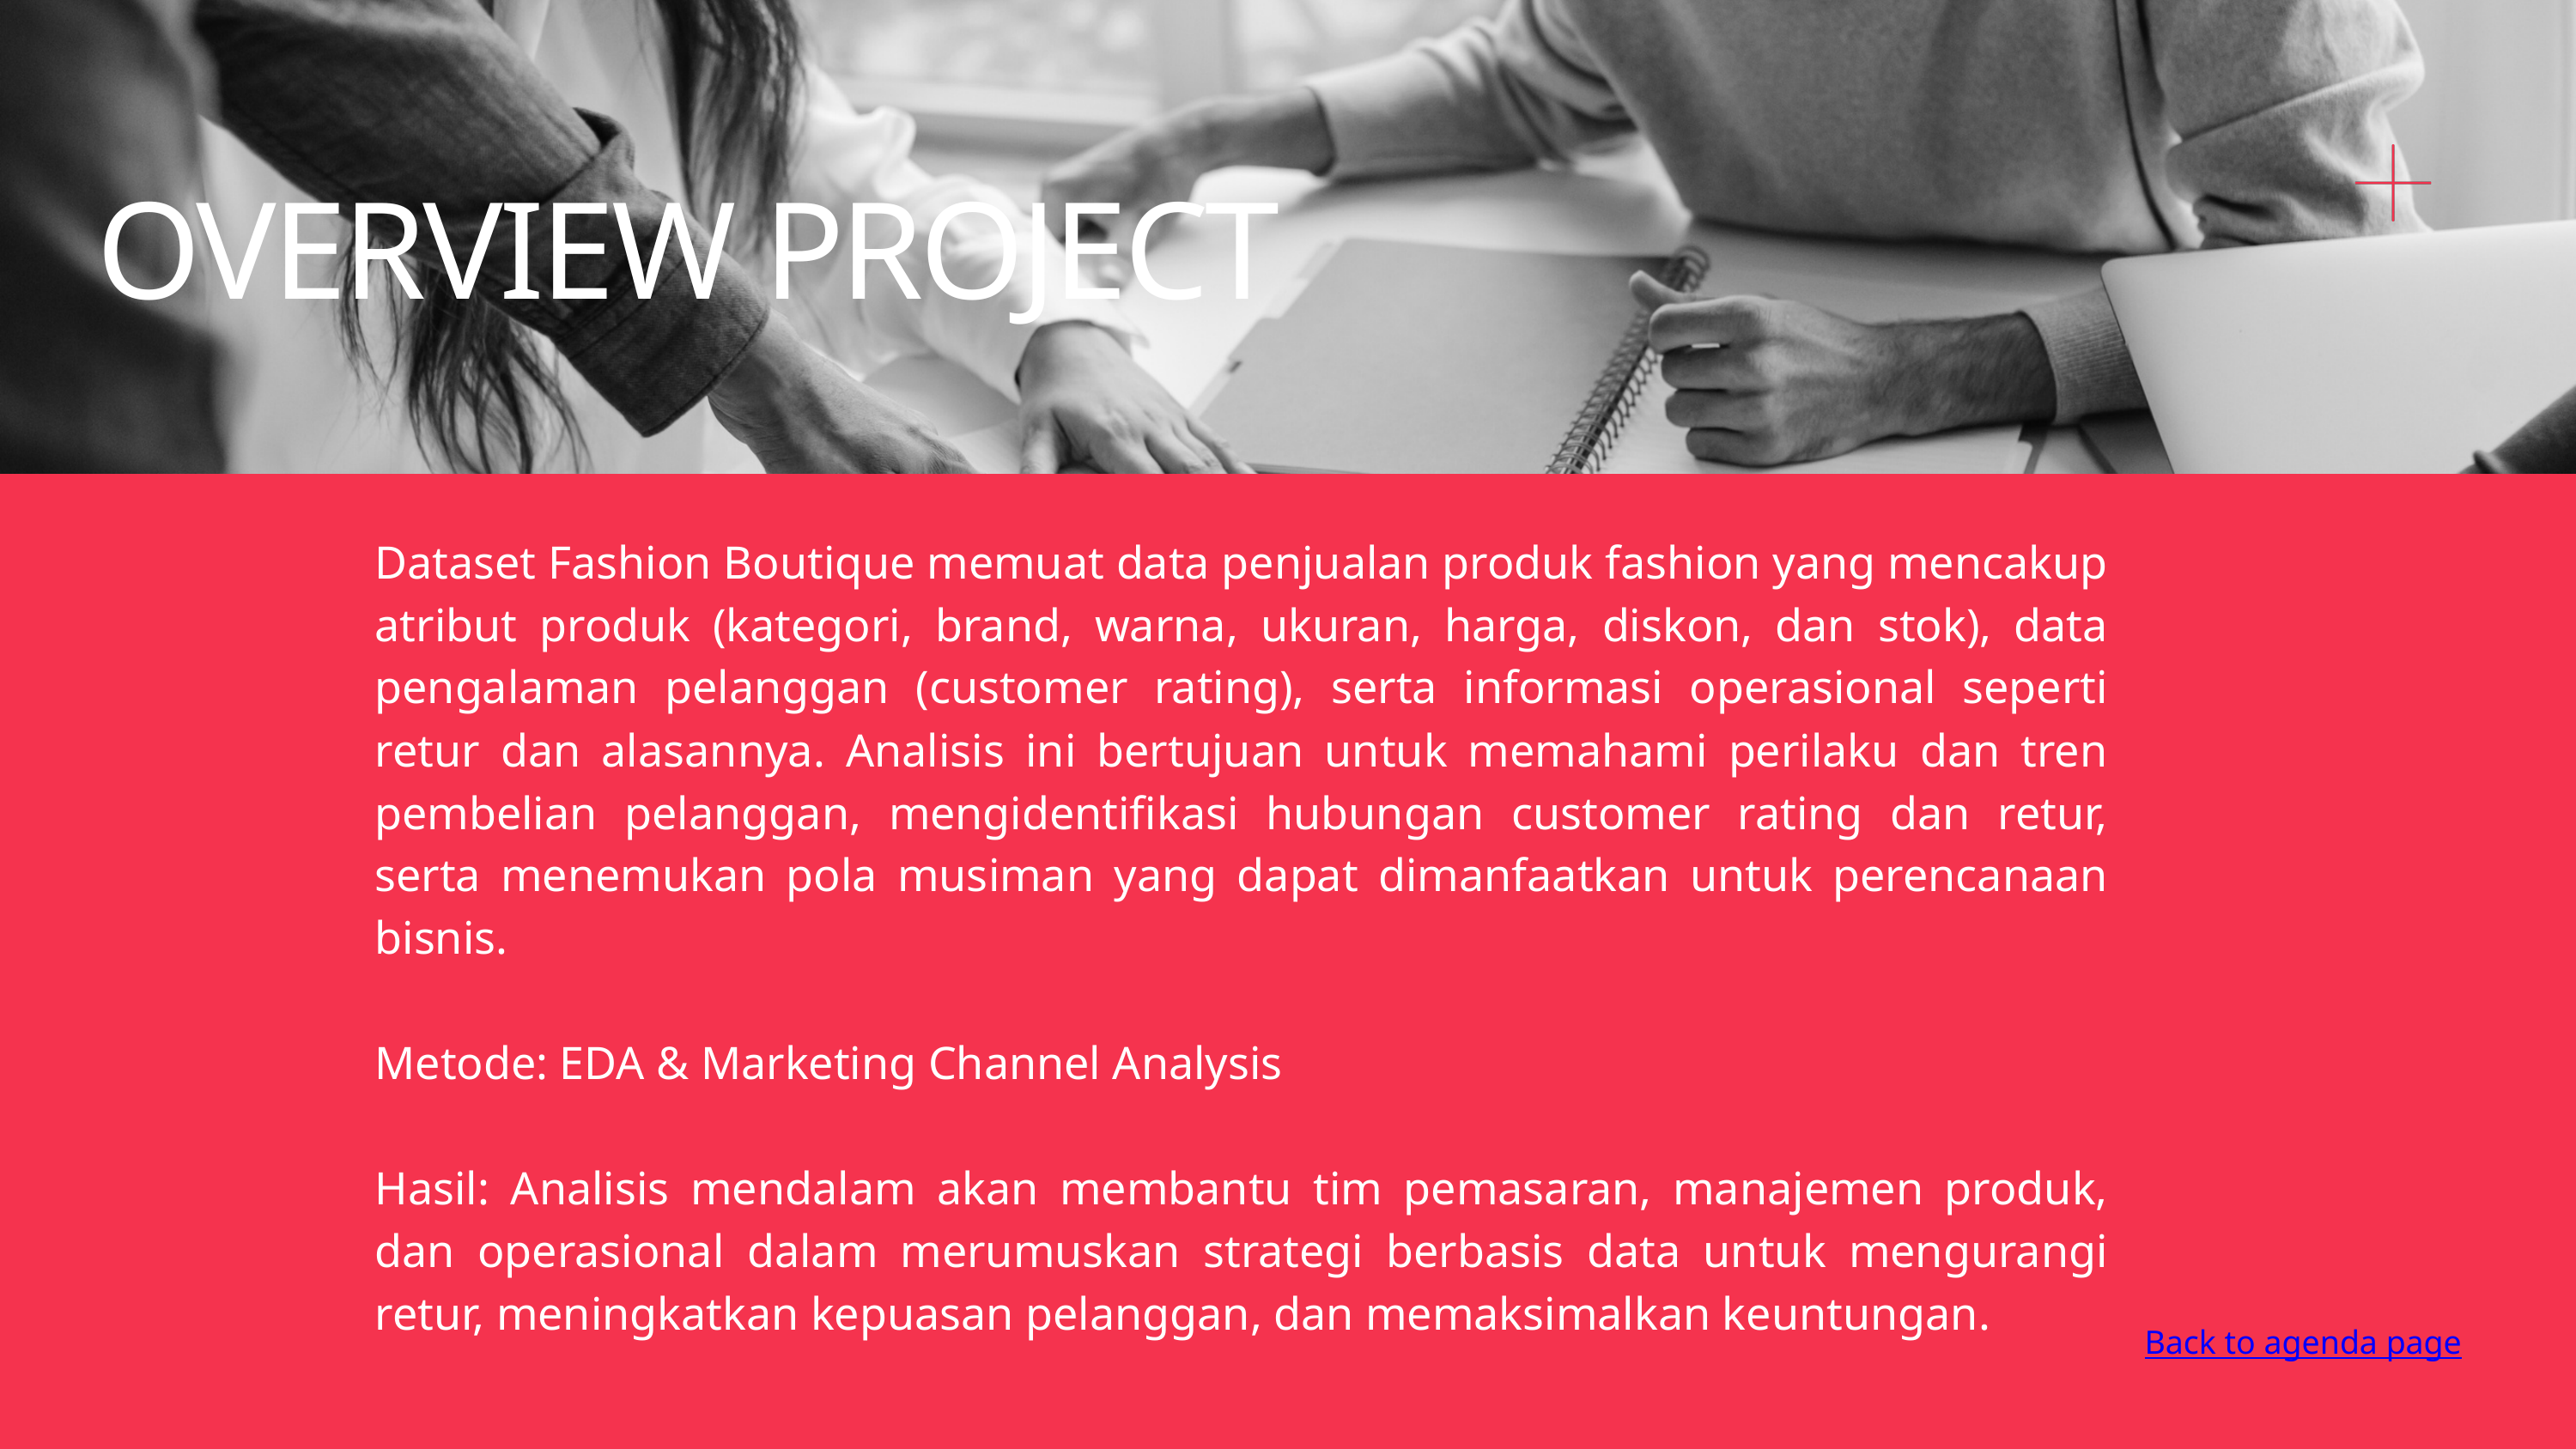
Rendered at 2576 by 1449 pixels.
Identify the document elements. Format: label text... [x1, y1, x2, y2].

text_box [2354, 144, 2432, 221]
text_box Dataset Fashion Boutique memuat data penjualan produk fashion yang mencakup atribut produk (kategori, brand, warna, ukuran, harga, diskon, dan stok), data pengalaman pelanggan (customer rating), serta informasi operasional seperti retur dan alasannya. Analisis ini bertujuan untuk memahami perilaku dan tren pembelian pelanggan, mengidentifikasi hubungan customer rating dan retur, serta menemukan pola musiman yang dapat dimanfaatkan untuk perencanaan bisnis. Metode: EDA & Marketing Channel Analysis Hasil: Analisis mendalam akan membantu tim pemasaran, manajemen produk, dan operasional dalam merumuskan strategi berbasis data untuk mengurangi retur, meningkatkan kepuasan pelanggan, dan memaksimalkan keuntungan. [374, 524, 2110, 1339]
text_box OVERVIEW PROJECT [96, 191, 1405, 327]
text_box [0, 0, 2576, 474]
text_box Back to agenda page [2064, 1320, 2463, 1367]
